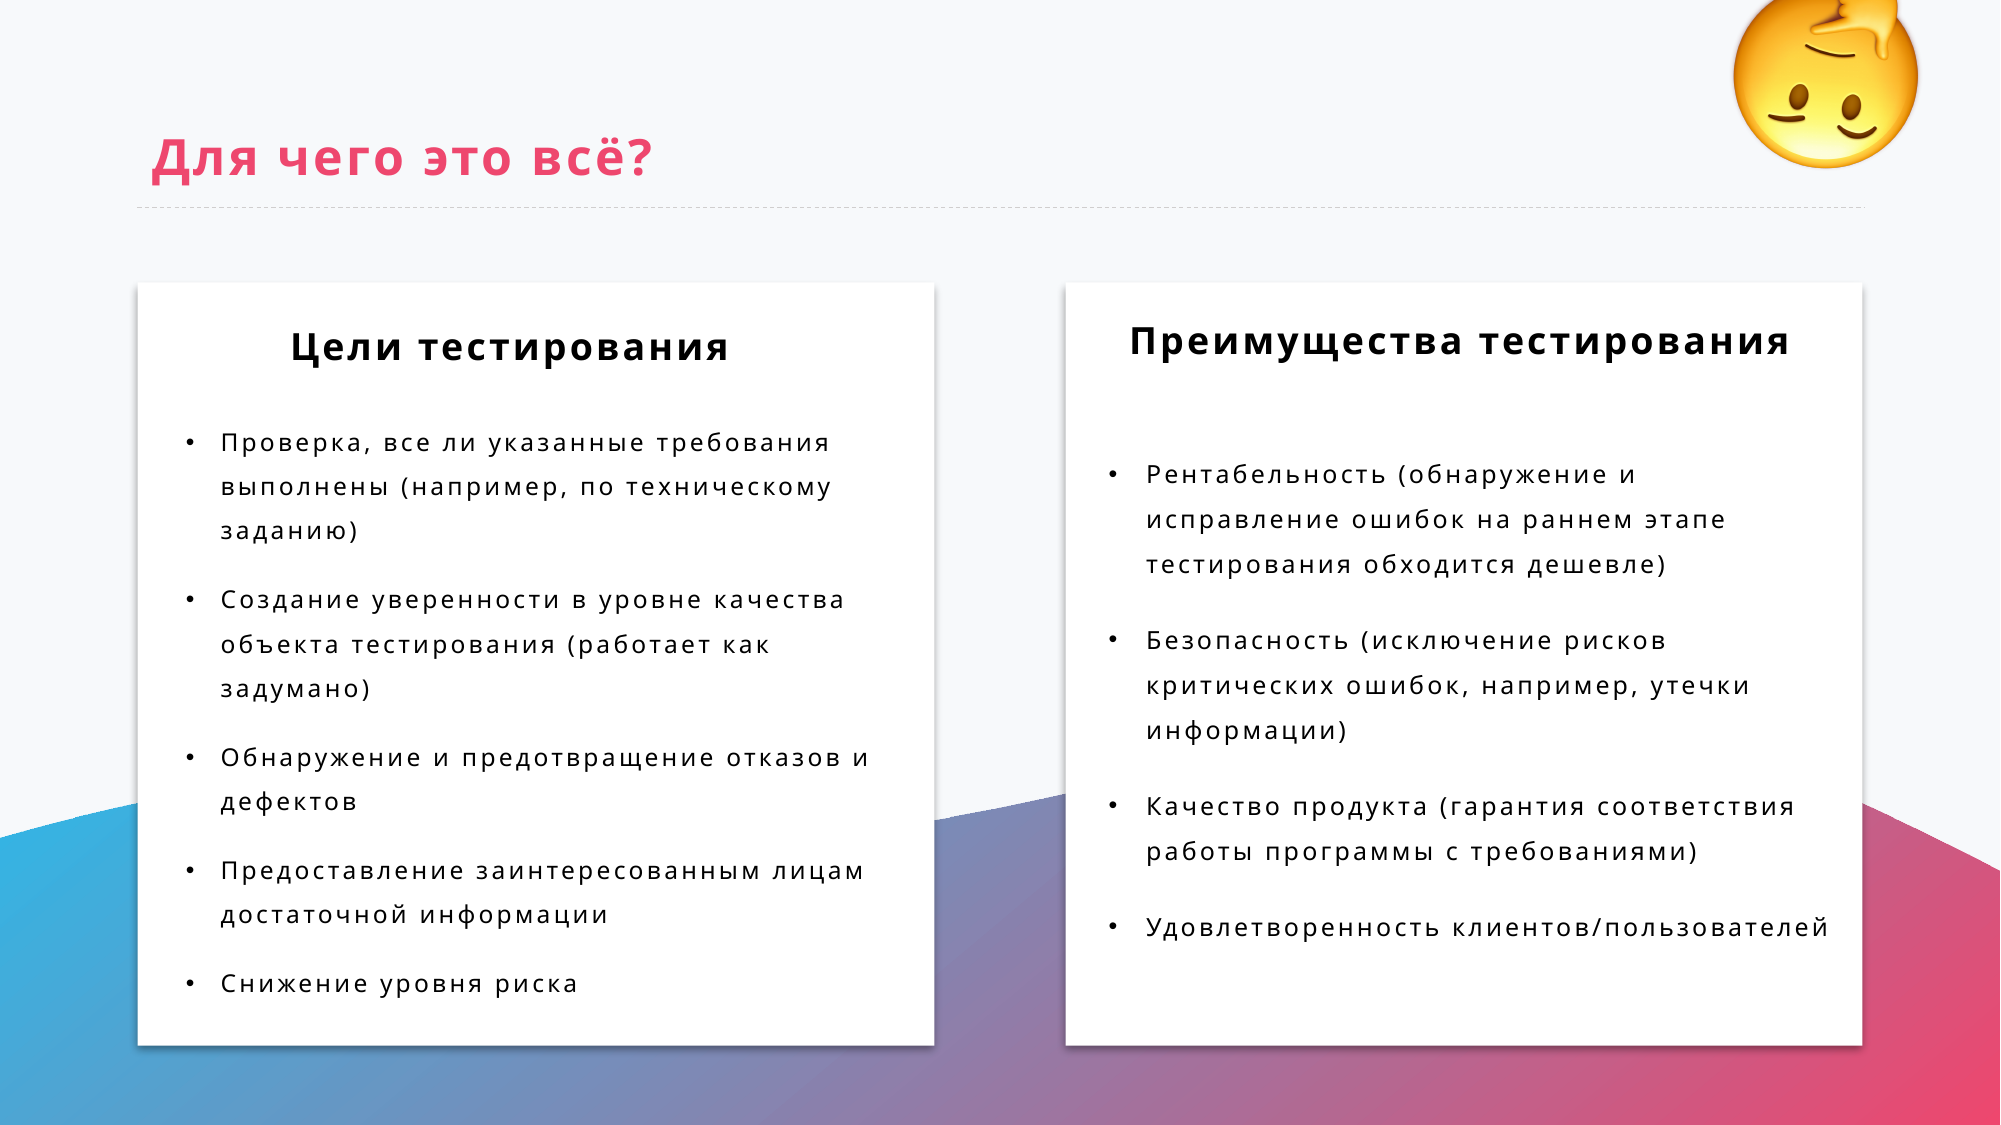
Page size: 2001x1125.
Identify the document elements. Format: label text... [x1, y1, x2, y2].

list Рентабельность (обнаружение и исправление ошибок на раннем этапе тестирования обходится дешевле) Безопасность (исключение рисков критических ошибок, например, утечки информации) Качество продукта (гарантия соответствия работы программы с требованиями) Удовлетворенность клиентов/пользователей [1093, 436, 1846, 1004]
list Цели тестирования [275, 286, 800, 383]
text_box Преимущества тестирования [1093, 288, 1826, 383]
title Для чего это всё? [137, 111, 1863, 208]
text_box Проверка, все ли указанные требования выполнены (например, по техническому заданию) Создание уверенности в уровне качества объекта тестирования (работает как задумано) Обнаружение и предотвращение отказов и дефектов Предоставление заинтересованным лицам достаточной информации Снижение уровня риска [170, 404, 904, 1008]
picture [1722, 0, 1929, 179]
